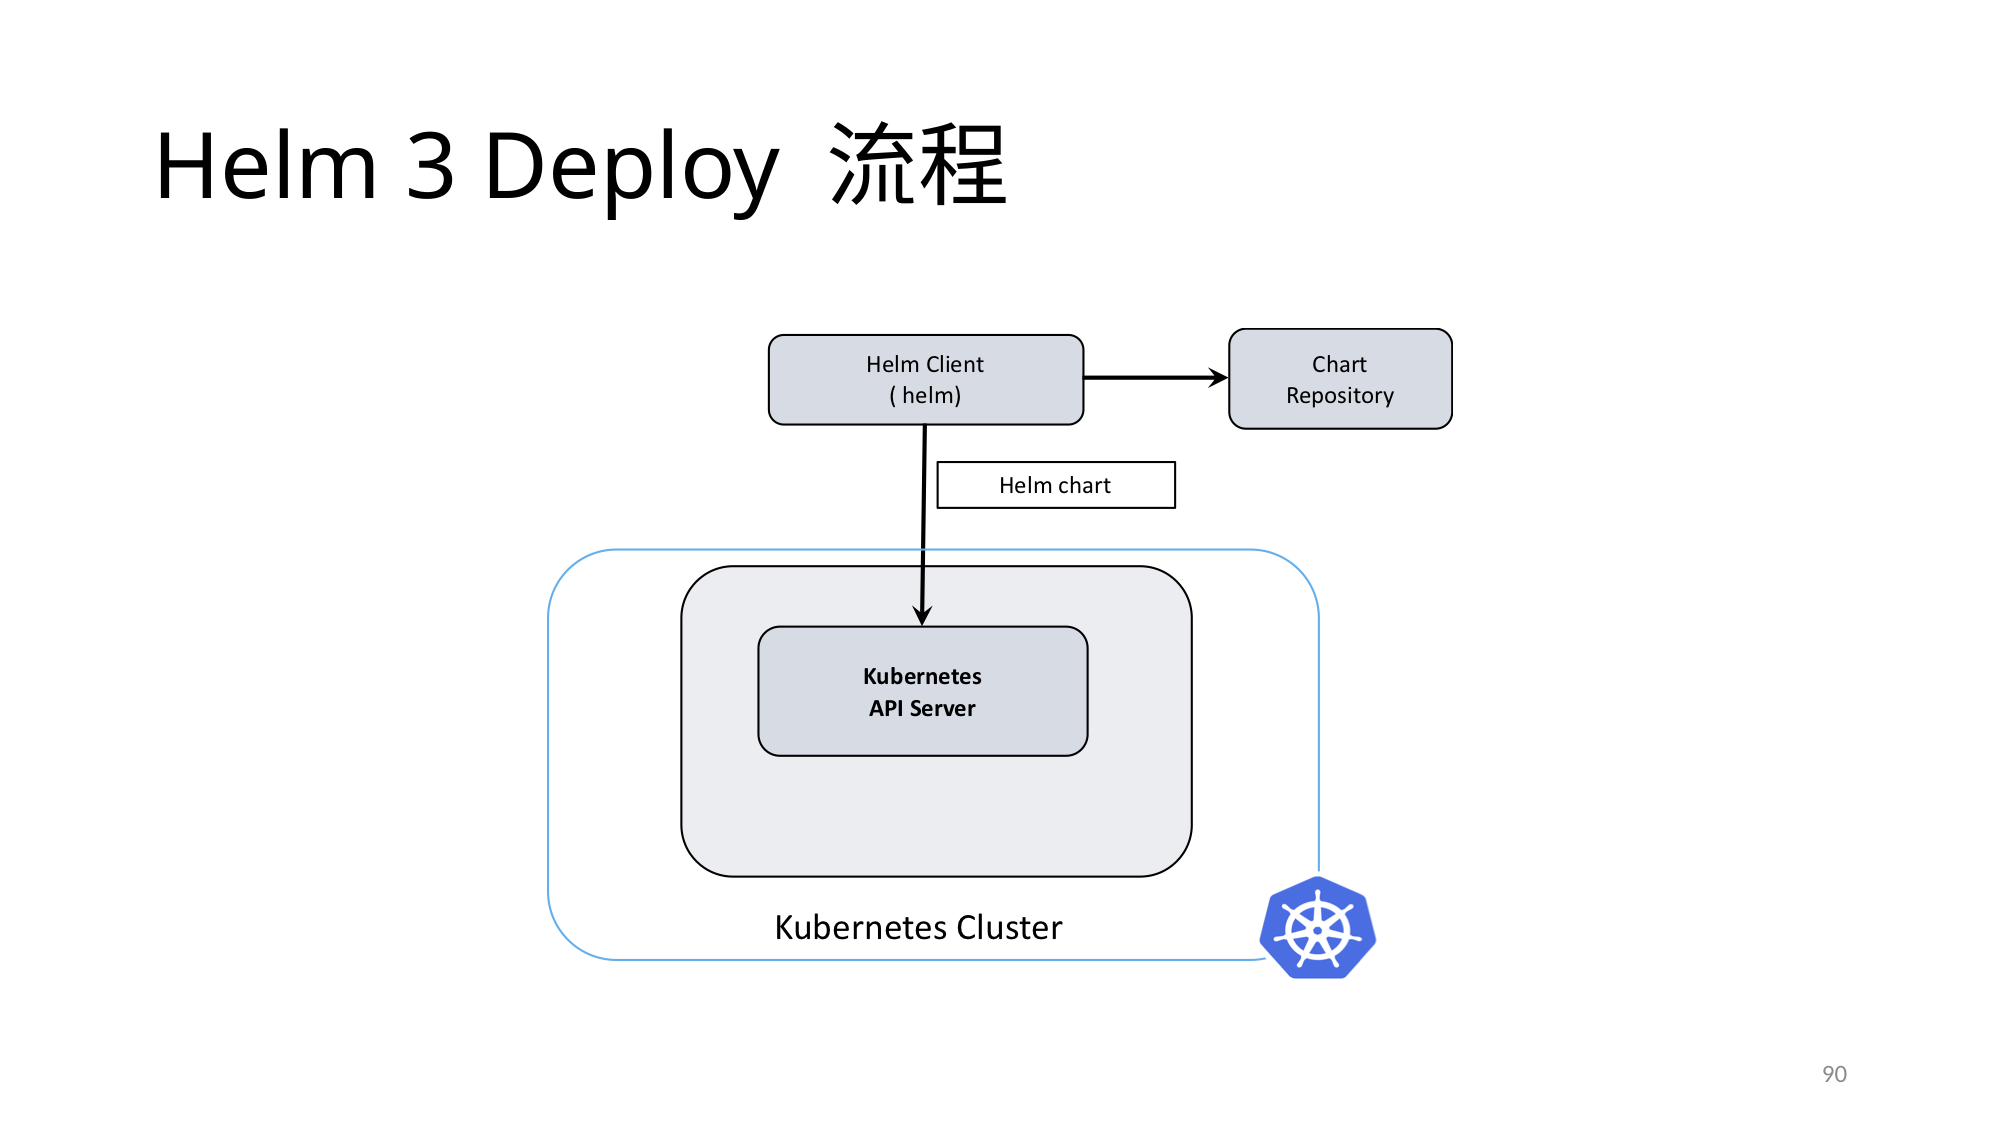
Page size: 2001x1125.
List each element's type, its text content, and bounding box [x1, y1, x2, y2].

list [547, 328, 1453, 985]
title Helm 3 Deploy 流程 [137, 59, 1863, 278]
slide_number 90 [1412, 1042, 1863, 1103]
